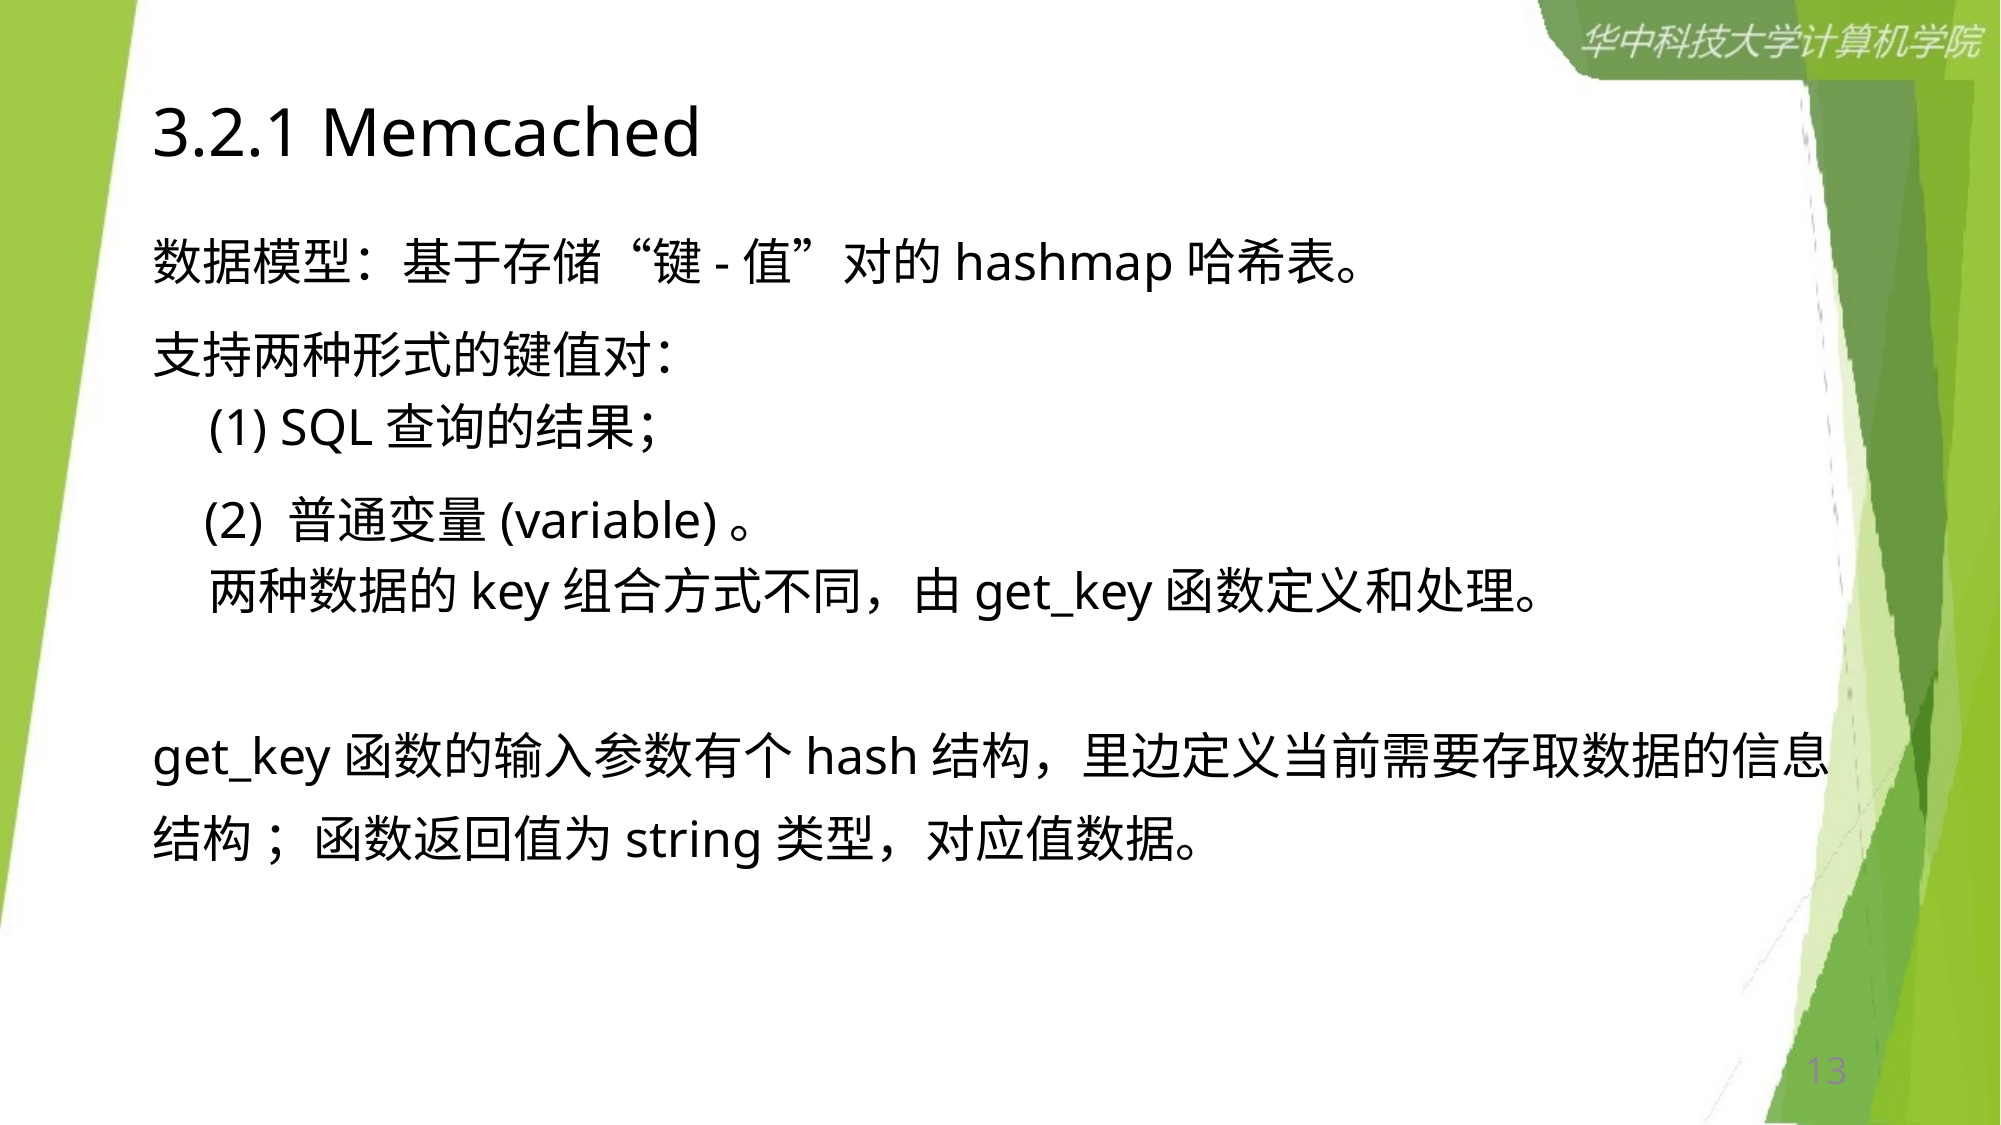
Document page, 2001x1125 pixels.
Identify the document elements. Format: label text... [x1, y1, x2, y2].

picture [0, 0, 2001, 1125]
title 3.2.1 Memcached [137, 59, 1863, 210]
slide_number 13 [1412, 1042, 1863, 1103]
list 数据模型：基于存储“键-值”对的hashmap哈希表。 支持两种形式的键值对： (1) SQL查询的结果； (2) 普通变量(variable)。 两种数据的key组合方式不同，由get_key函数定义和处理。 get_key函数的输入参数有个hash结构，里边定义当前需要存取数据的信息结构 ；函数返回值为string类型，对应值数据。 [137, 210, 1863, 985]
